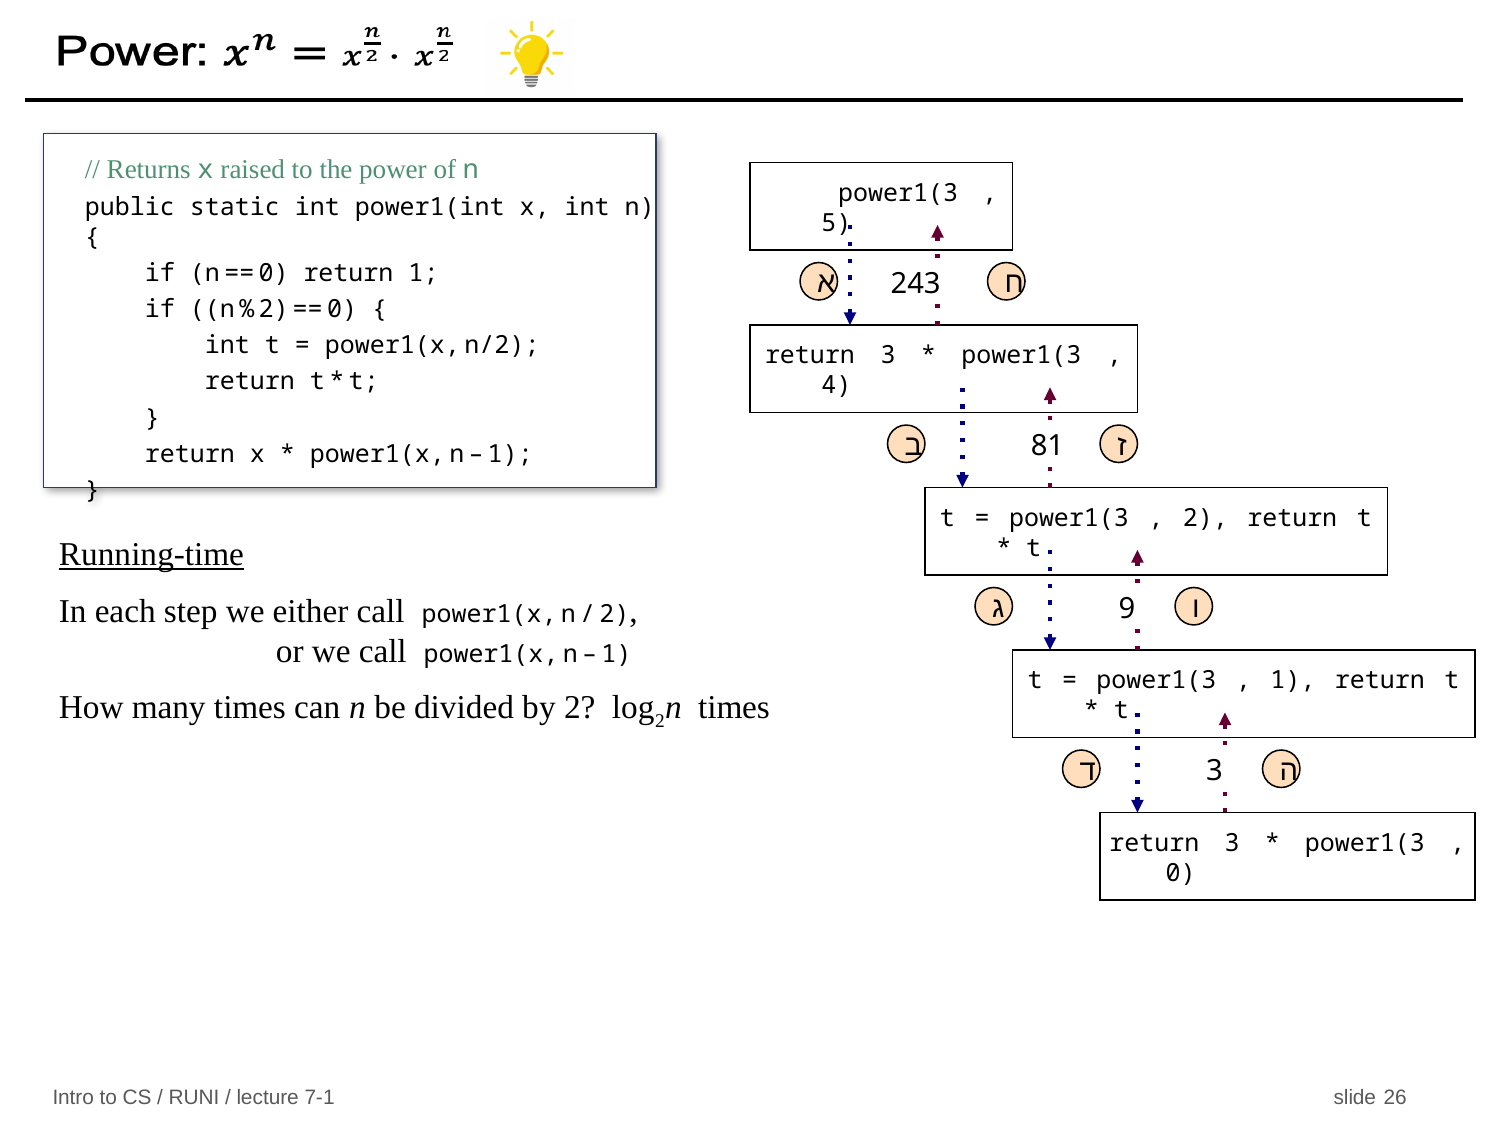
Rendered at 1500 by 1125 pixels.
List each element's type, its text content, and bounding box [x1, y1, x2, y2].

picture [487, 17, 576, 95]
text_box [749, 162, 1476, 901]
text_box // Returns x raised to the power of n public static int power1(int x, int n) { if (n == 0) return 1; if ((n % 2) == 0) { int t = power1(x, n/2); return t * t; } return x * power1(x, n – 1); } [43, 133, 657, 488]
text_box Running-time In each step we either call power1(x, n / 2), or we call power1(x, n – 1) How many times can n be divided by 2? log2n times [43, 524, 907, 1012]
title [24, 12, 1463, 100]
